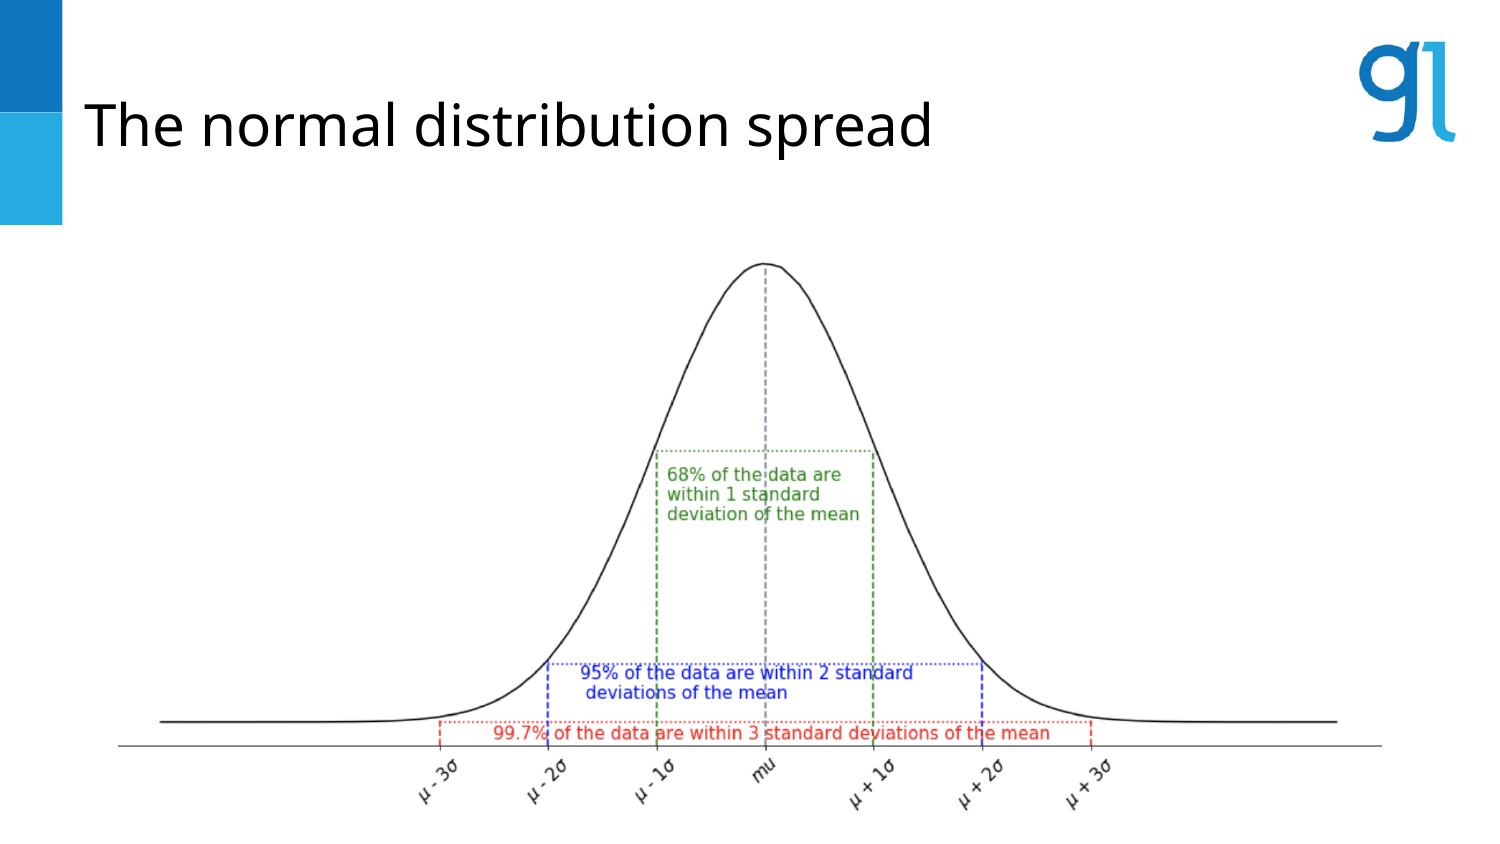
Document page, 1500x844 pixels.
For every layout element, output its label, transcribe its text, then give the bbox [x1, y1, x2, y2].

title The normal distribution spread [69, 72, 1175, 167]
picture [1331, 17, 1482, 167]
picture [117, 257, 1382, 819]
